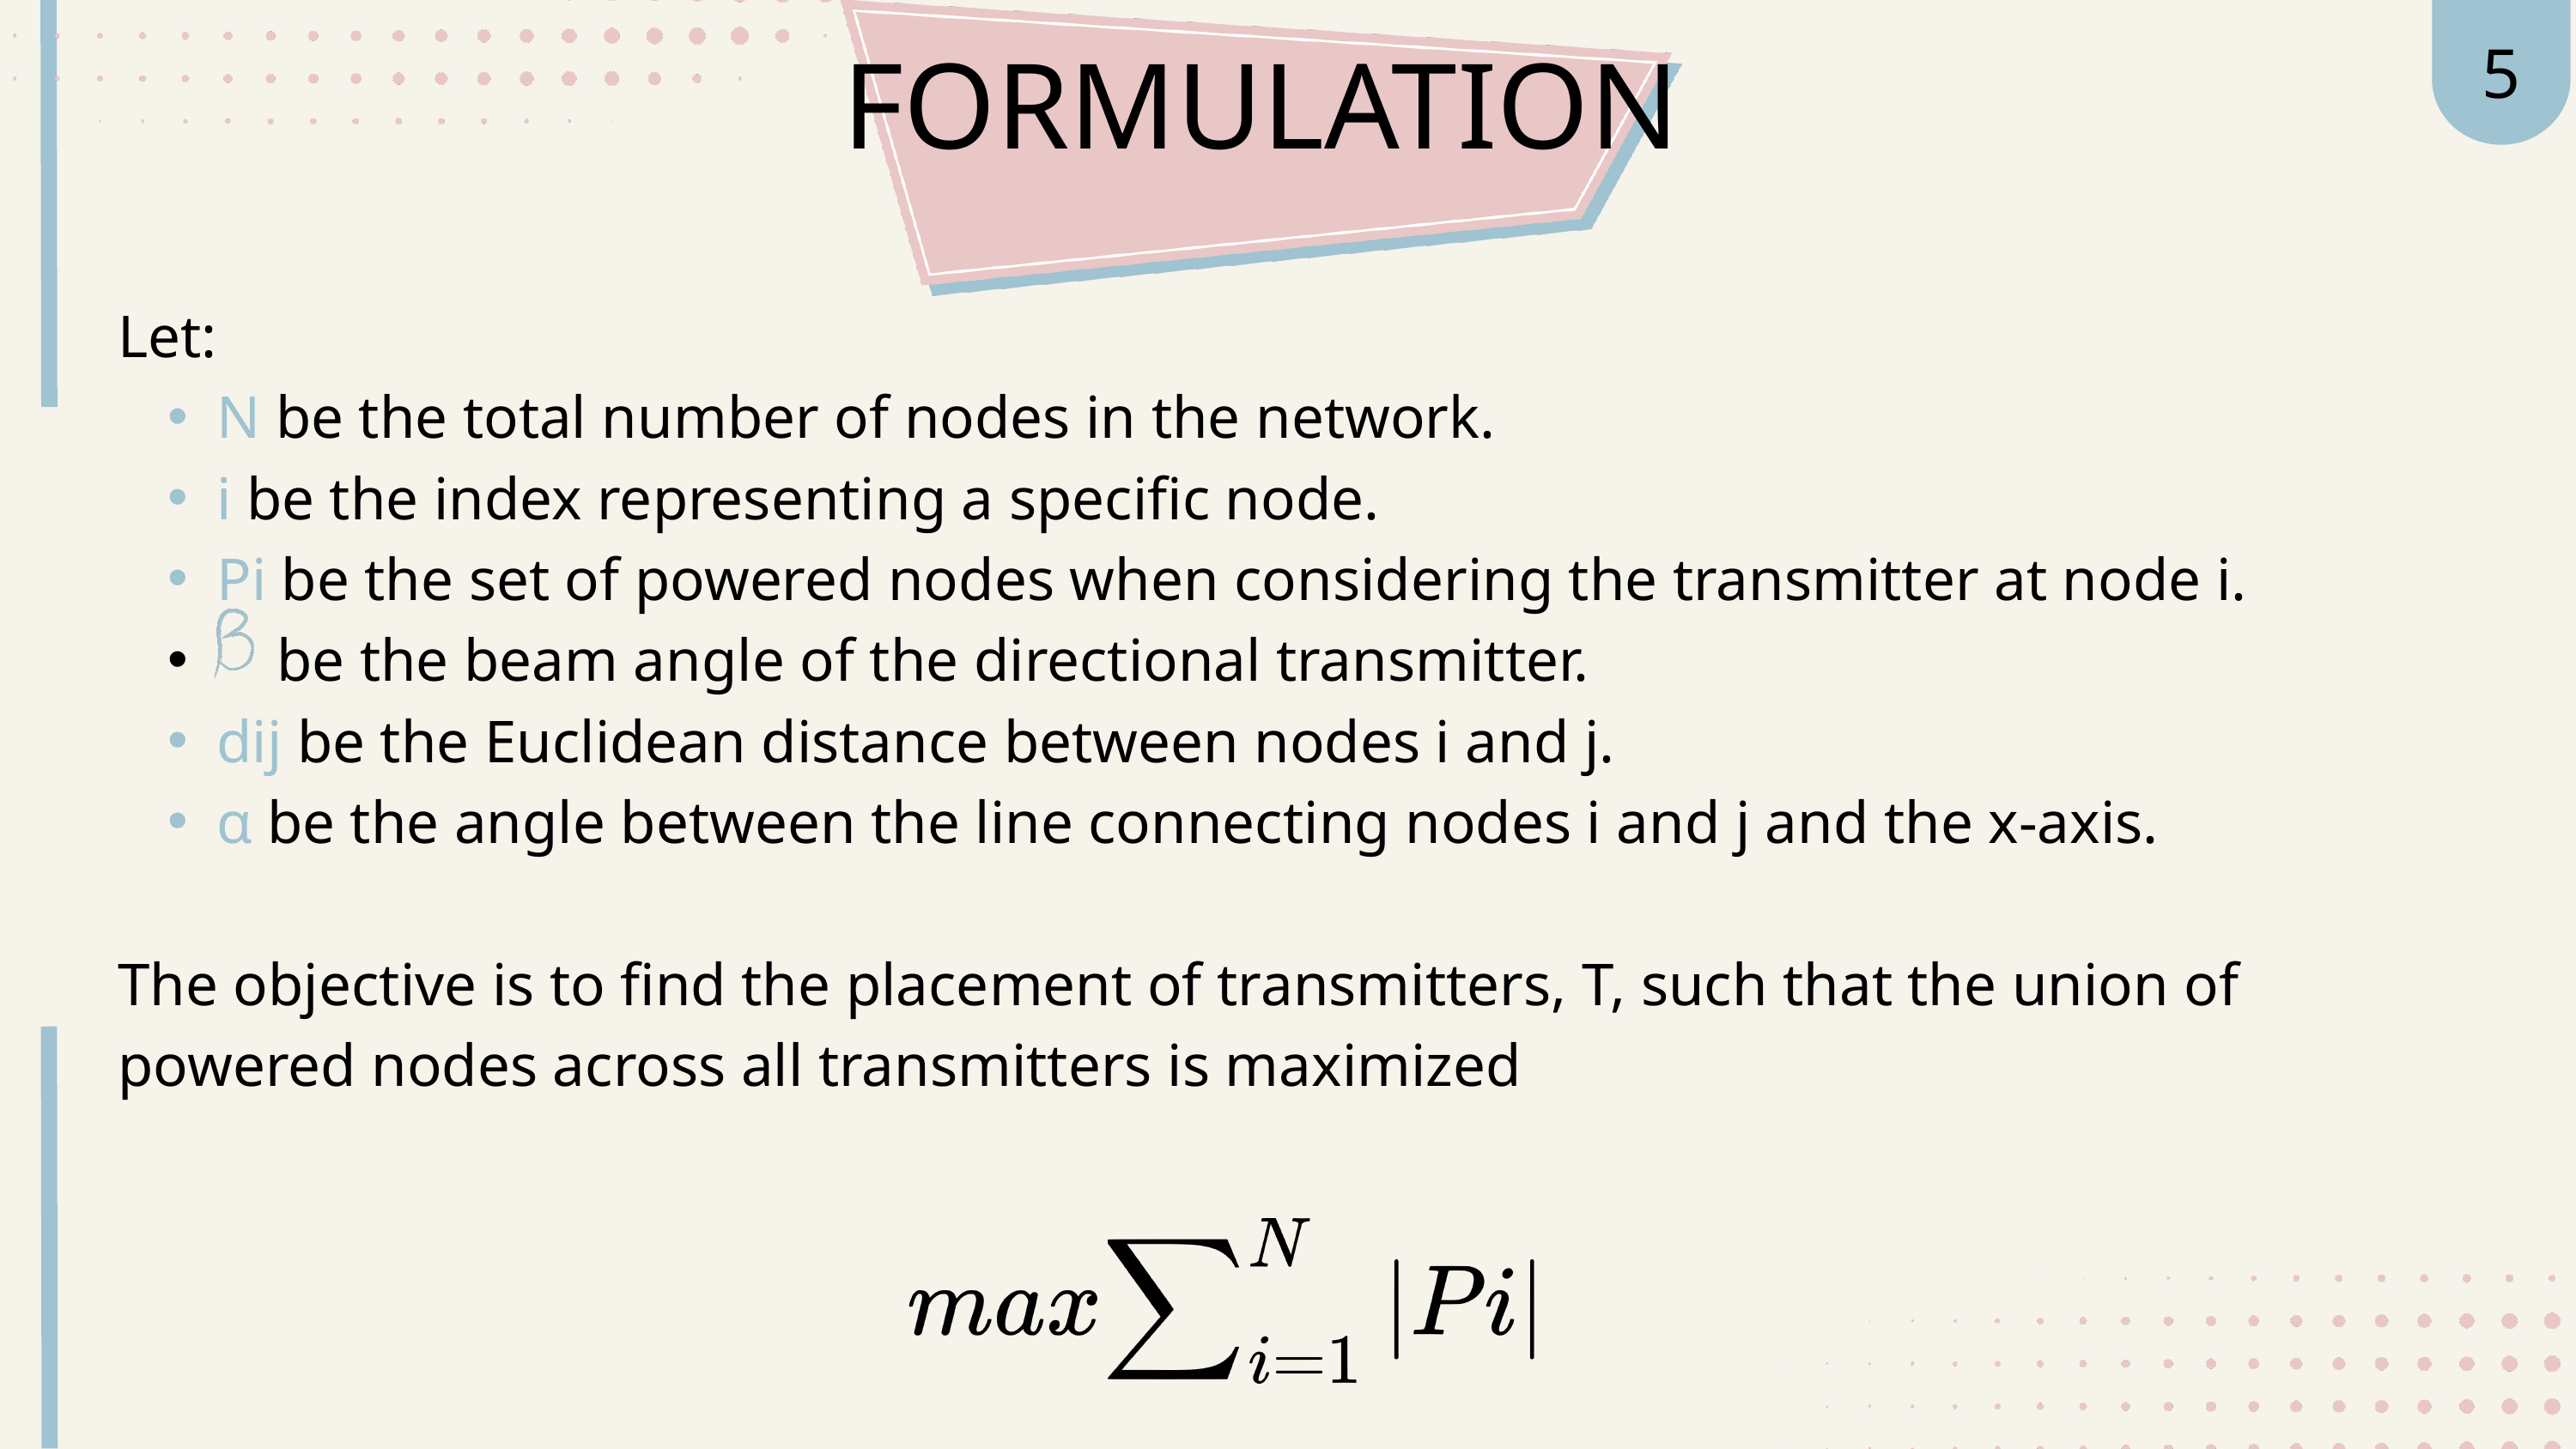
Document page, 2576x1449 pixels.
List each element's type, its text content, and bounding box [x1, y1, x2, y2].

text_box [213, 609, 254, 680]
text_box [2426, 0, 2576, 145]
text_box FORMULATION [539, 6, 1984, 173]
text_box [0, 0, 875, 125]
text_box [875, 0, 1682, 6]
text_box Let: N be the total number of nodes in the network. i be the index representing a specific node. Pi​ be the set of powered nodes when considering the transmitter at node i. be the beam angle of the directional transmitter. dij​ be the Euclidean distance between nodes i and j. α be the angle between the line connecting nodes i and j and the x-axis. The objective is to find the placement of transmitters, T, such that the union of powered nodes across all transmitters is maximized [118, 288, 2458, 1099]
text_box [840, 173, 1682, 288]
text_box [1741, 1274, 2576, 1449]
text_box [906, 1218, 1546, 1390]
